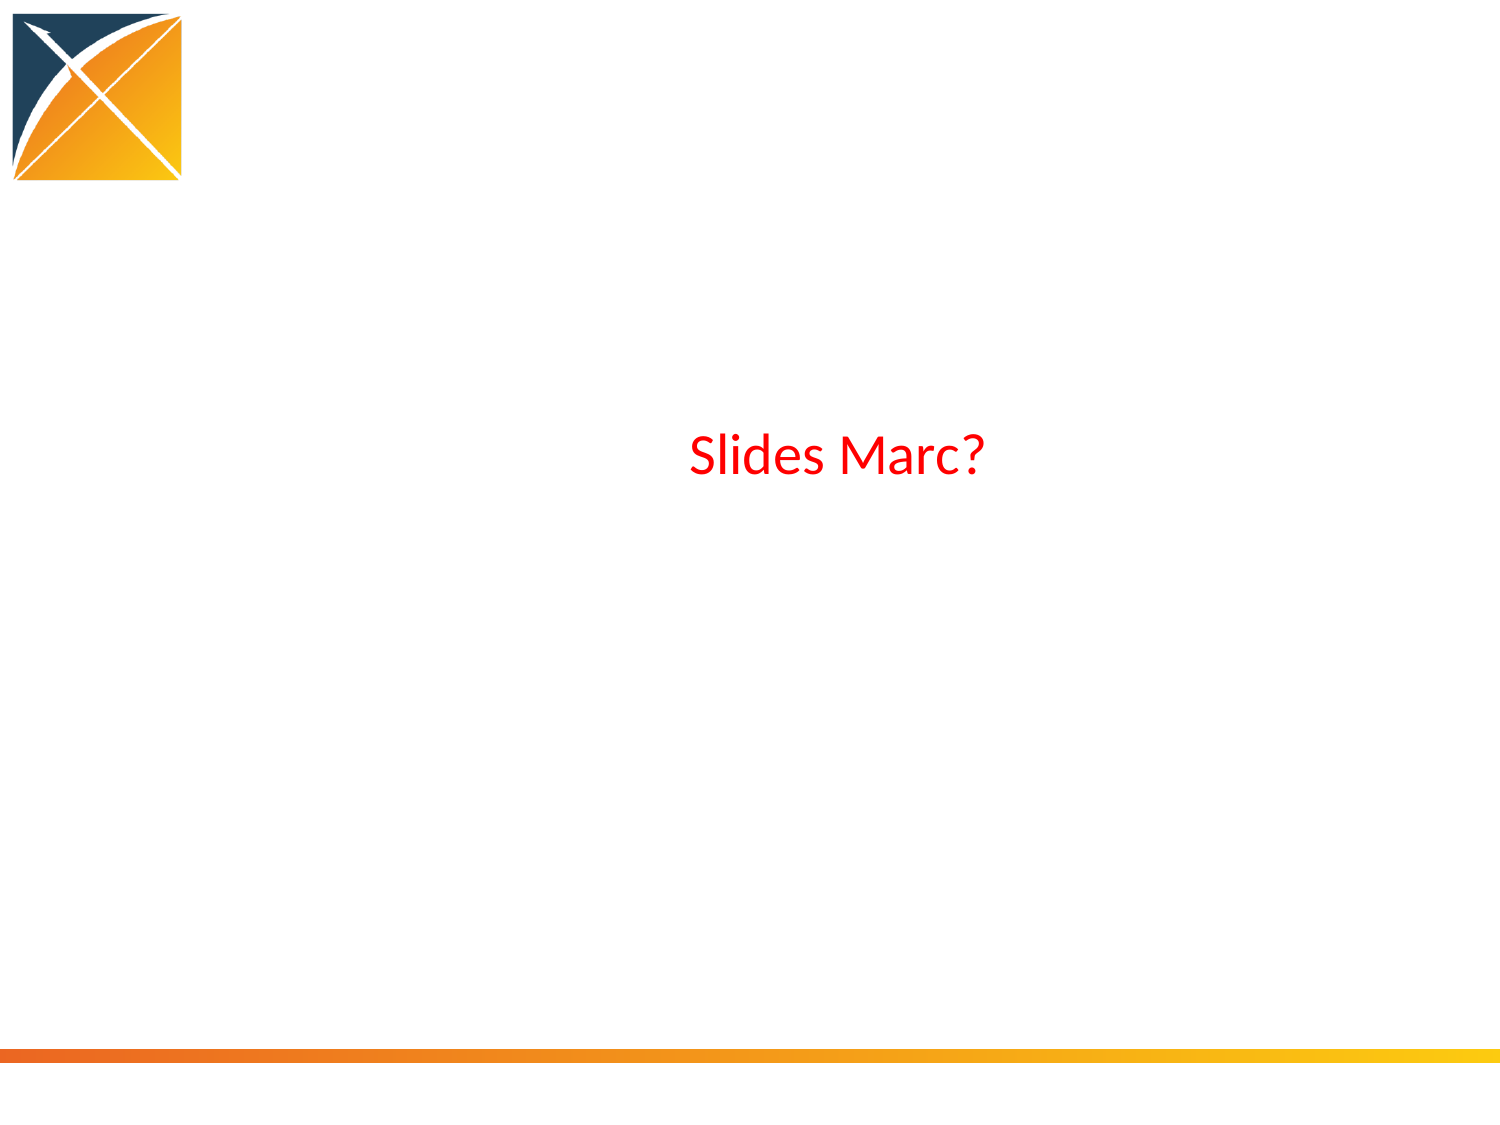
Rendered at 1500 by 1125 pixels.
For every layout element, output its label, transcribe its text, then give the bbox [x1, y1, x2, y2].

text_box Slides Marc? [289, 408, 1388, 494]
picture [0, 0, 206, 200]
